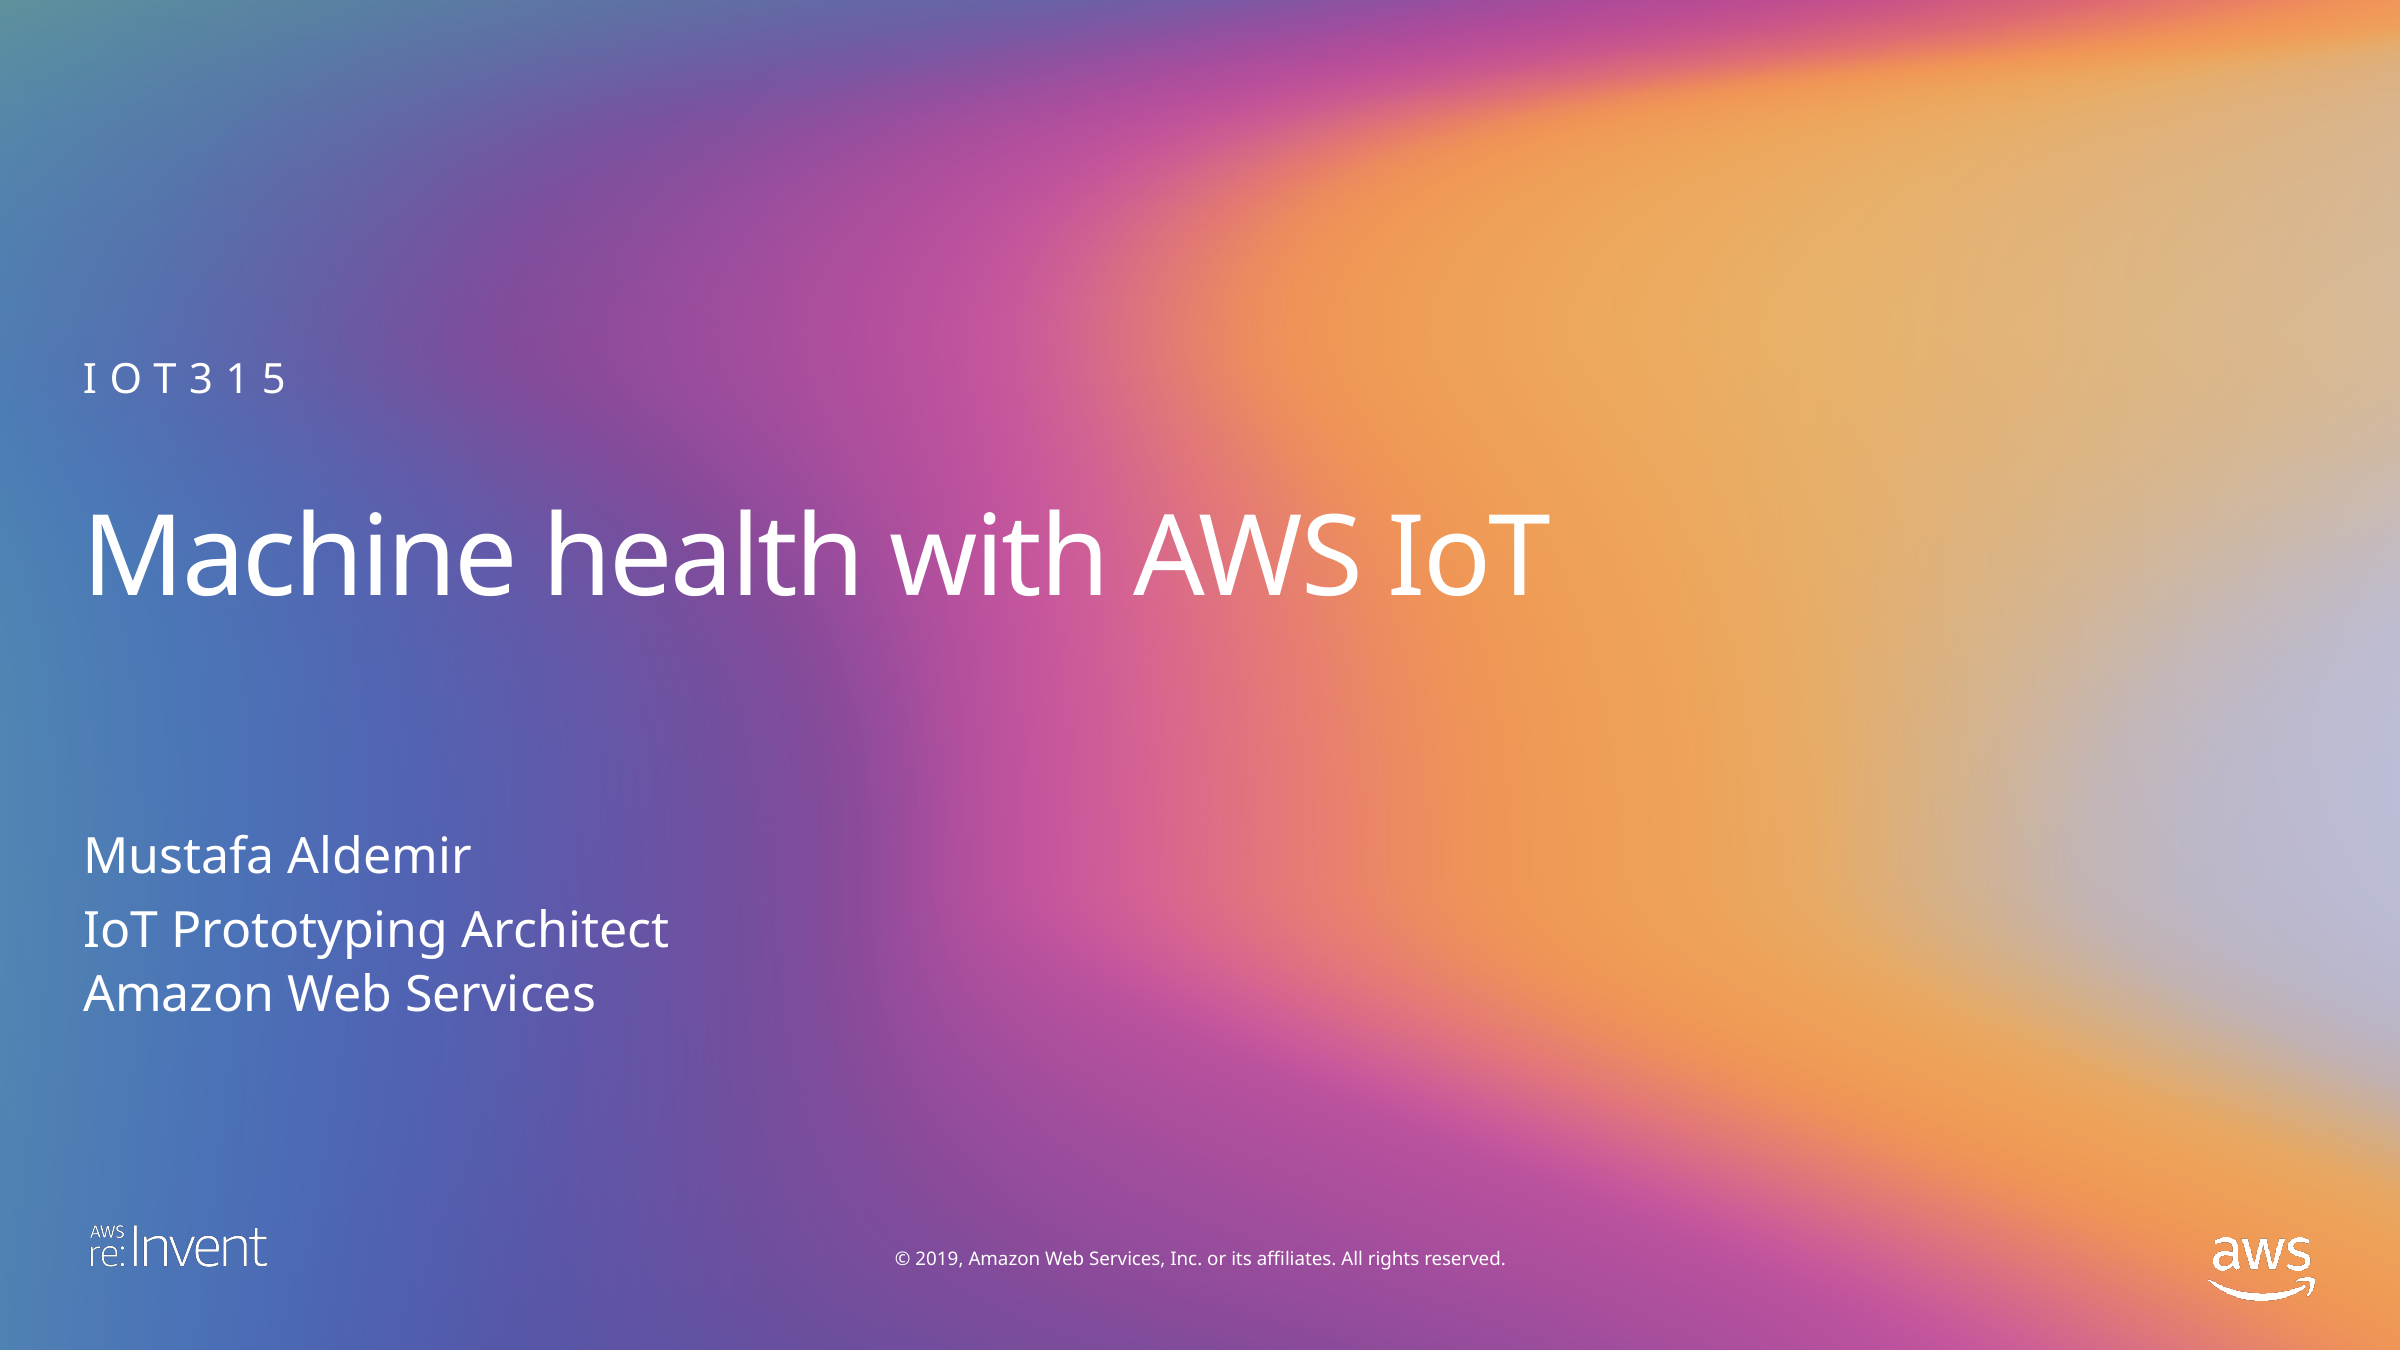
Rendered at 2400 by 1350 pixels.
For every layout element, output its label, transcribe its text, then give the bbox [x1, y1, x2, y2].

list IoT Prototyping Architect Amazon Web Services [53, 880, 1769, 1041]
list Mustafa Aldemir [53, 806, 1769, 880]
list IOT315 [52, 333, 1770, 428]
picture [0, 0, 2400, 1350]
title Machine health with AWS IoT [52, 474, 1770, 778]
